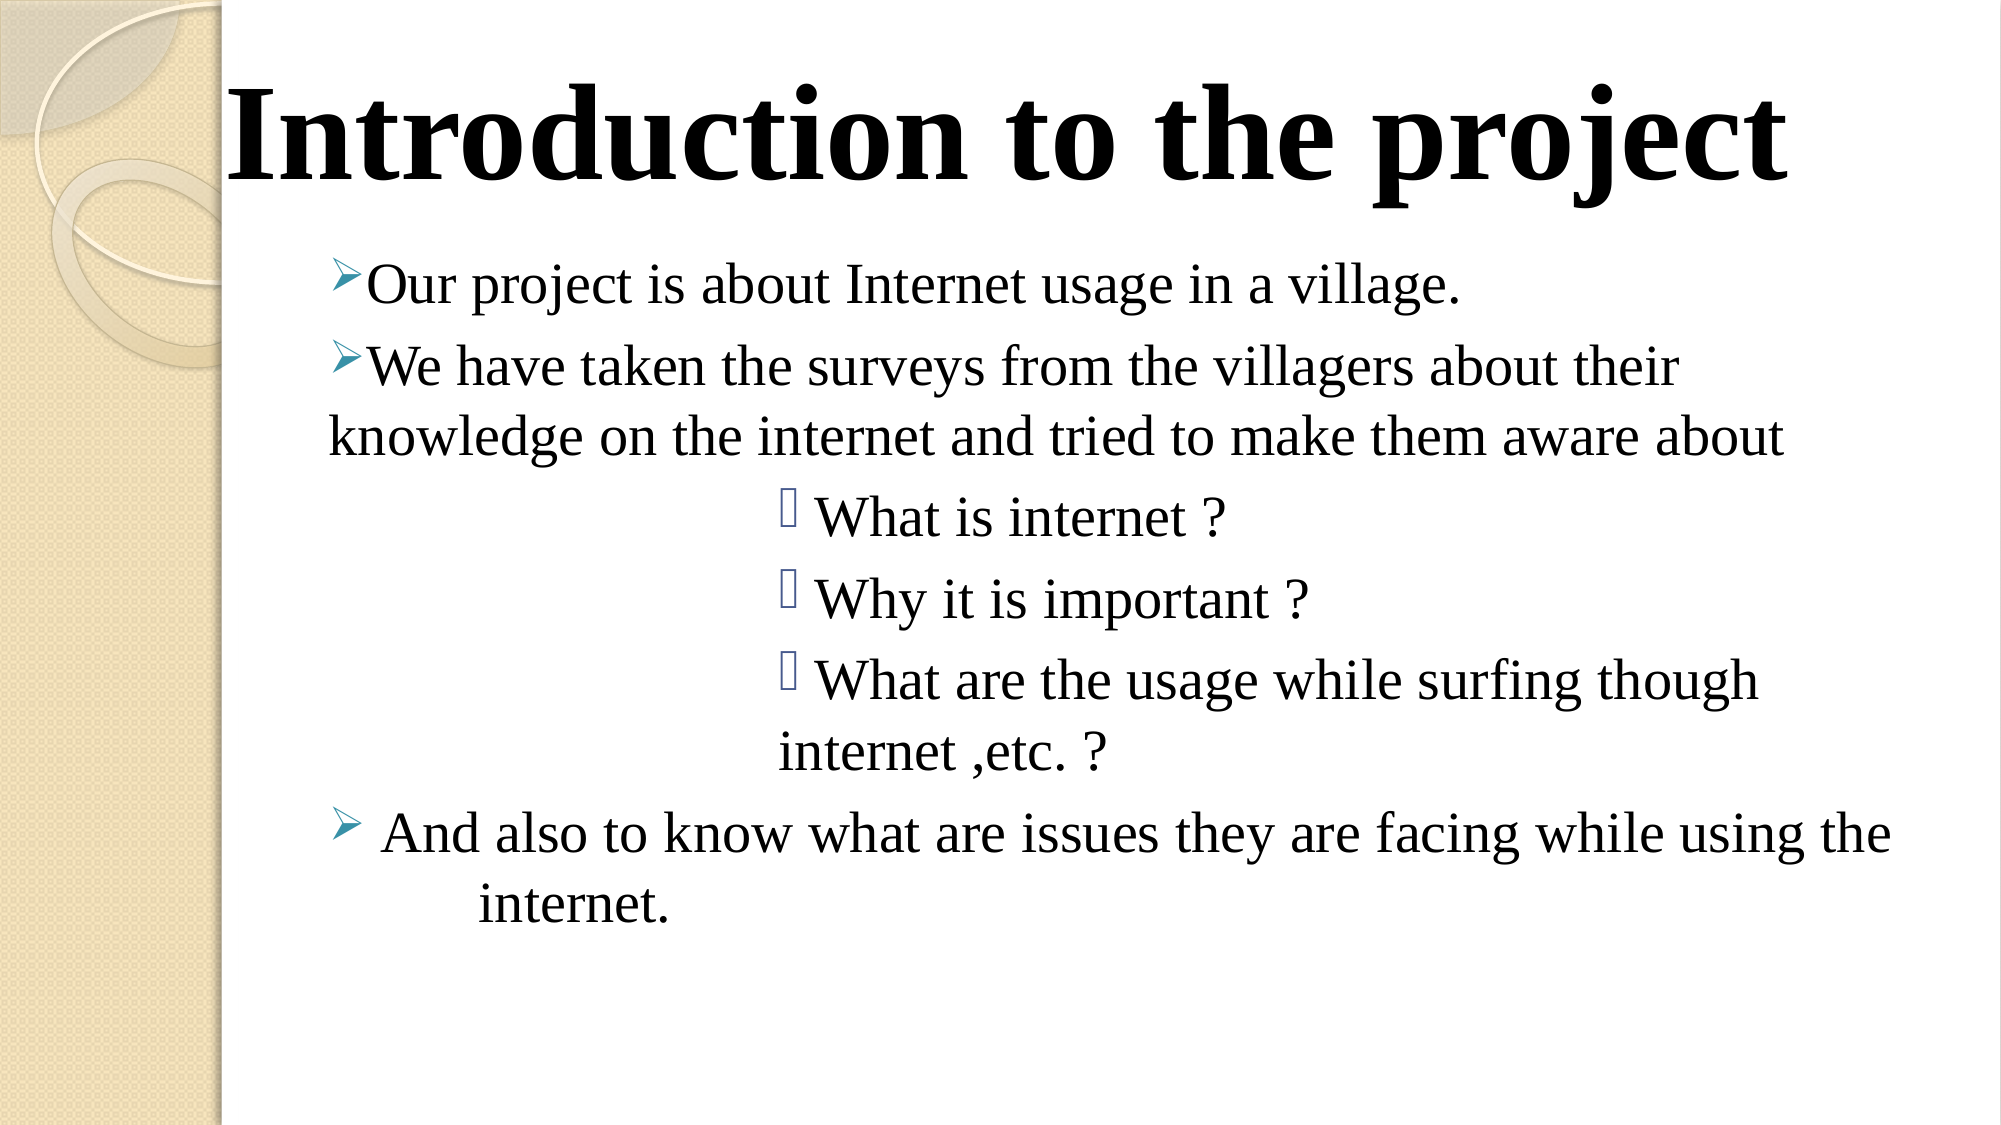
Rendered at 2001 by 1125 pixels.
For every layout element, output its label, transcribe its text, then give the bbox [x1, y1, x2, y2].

list Our project is about Internet usage in a village. We have taken the surveys from the villagers about their knowledge on the internet and tried to make them aware about What is internet ? Why it is important ? What are the usage while surfing though internet ,etc. ? And also to know what are issues they are facing while using the internet. [313, 237, 1954, 1025]
text_box Introduction to the project [182, 34, 1832, 215]
title [313, 45, 1954, 233]
